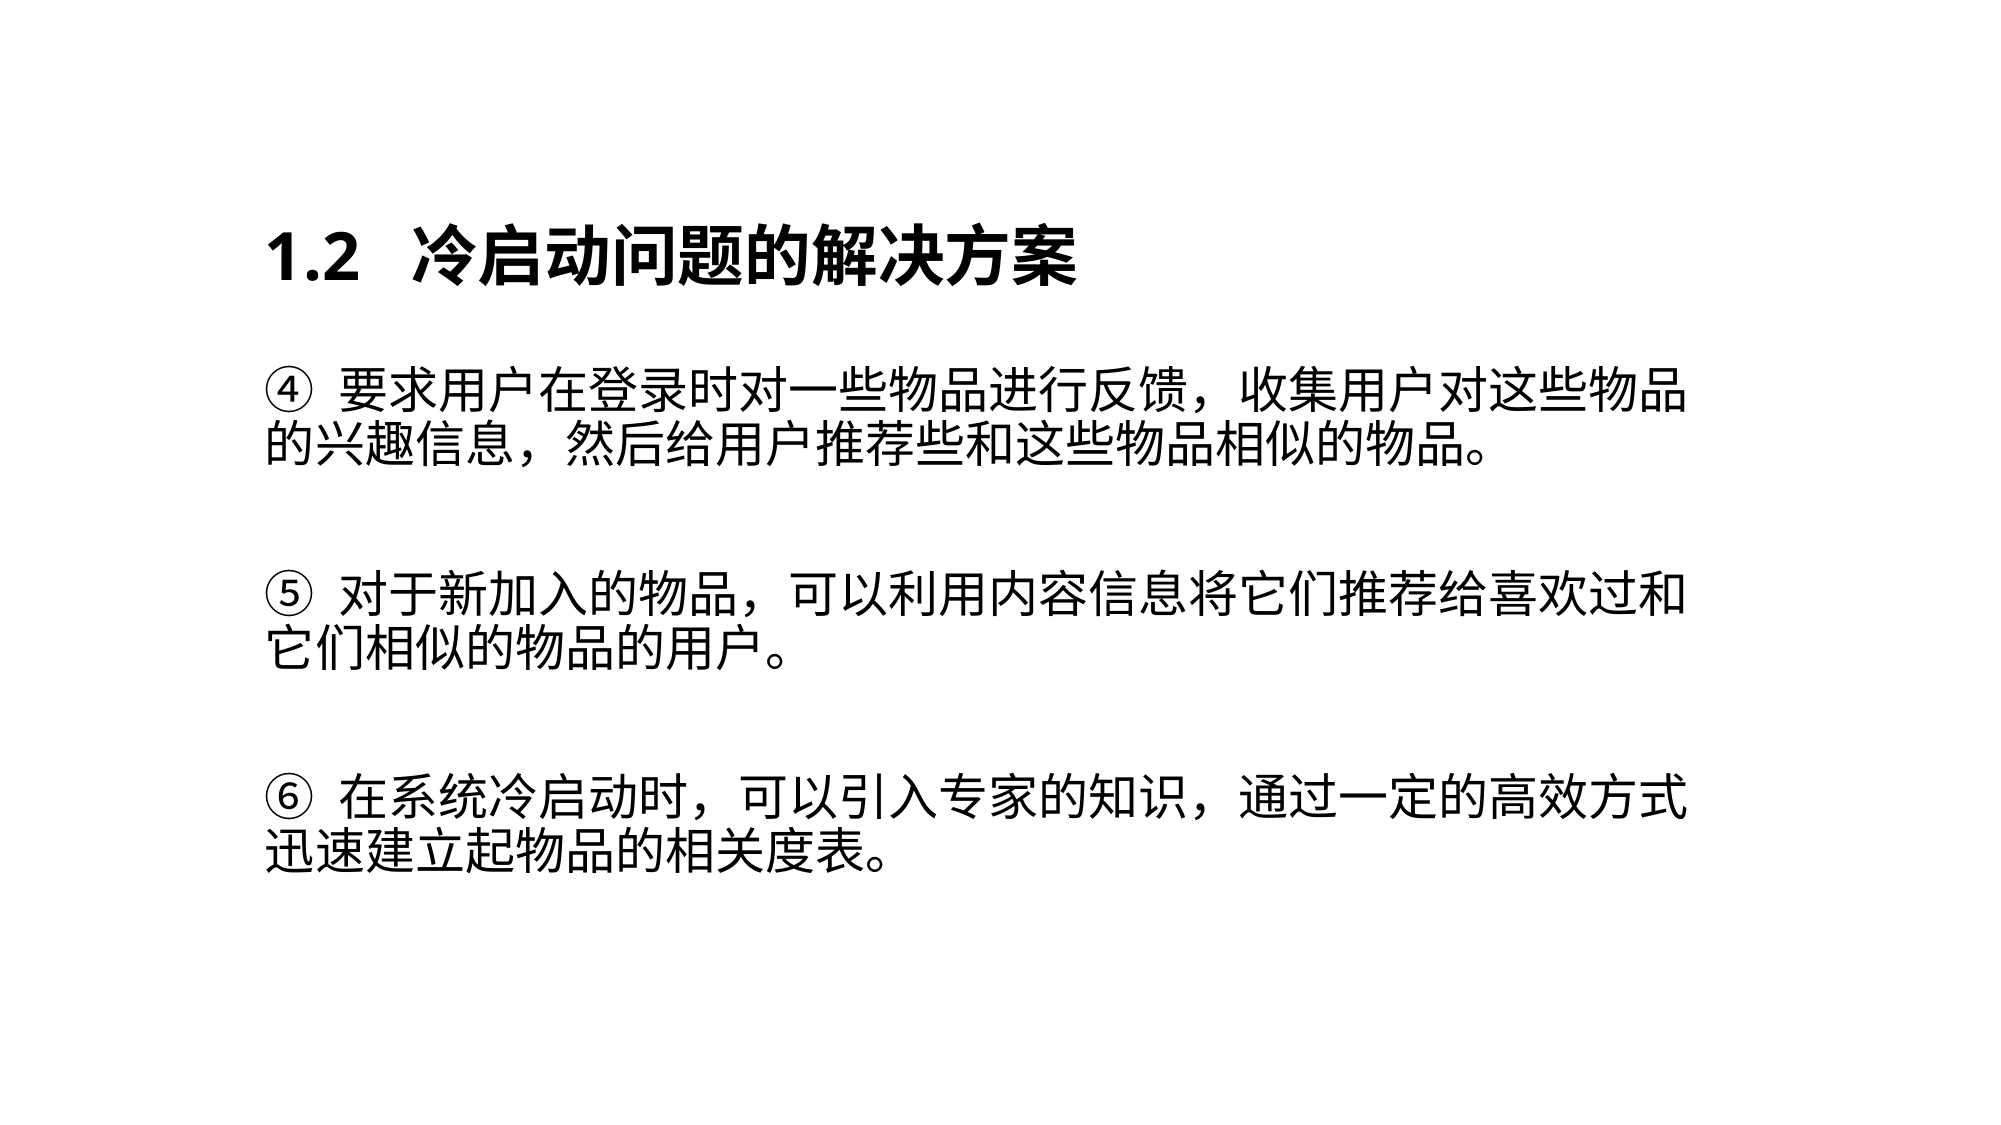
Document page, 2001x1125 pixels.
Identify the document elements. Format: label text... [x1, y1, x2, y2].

title 1.2 冷启动问题的解决方案 [249, 184, 1750, 303]
subtitle ④ 要求用户在登录时对一些物品进行反馈，收集用户对这些物品的兴趣信息，然后给用户推荐些和这些物品相似的物品。 ⑤ 对于新加入的物品，可以利用内容信息将它们推荐给喜欢过和它们相似的物品的用户。 ⑥ 在系统冷启动时，可以引入专家的知识，通过一定的高效方式迅速建立起物品的相关度表。 [249, 357, 1750, 941]
